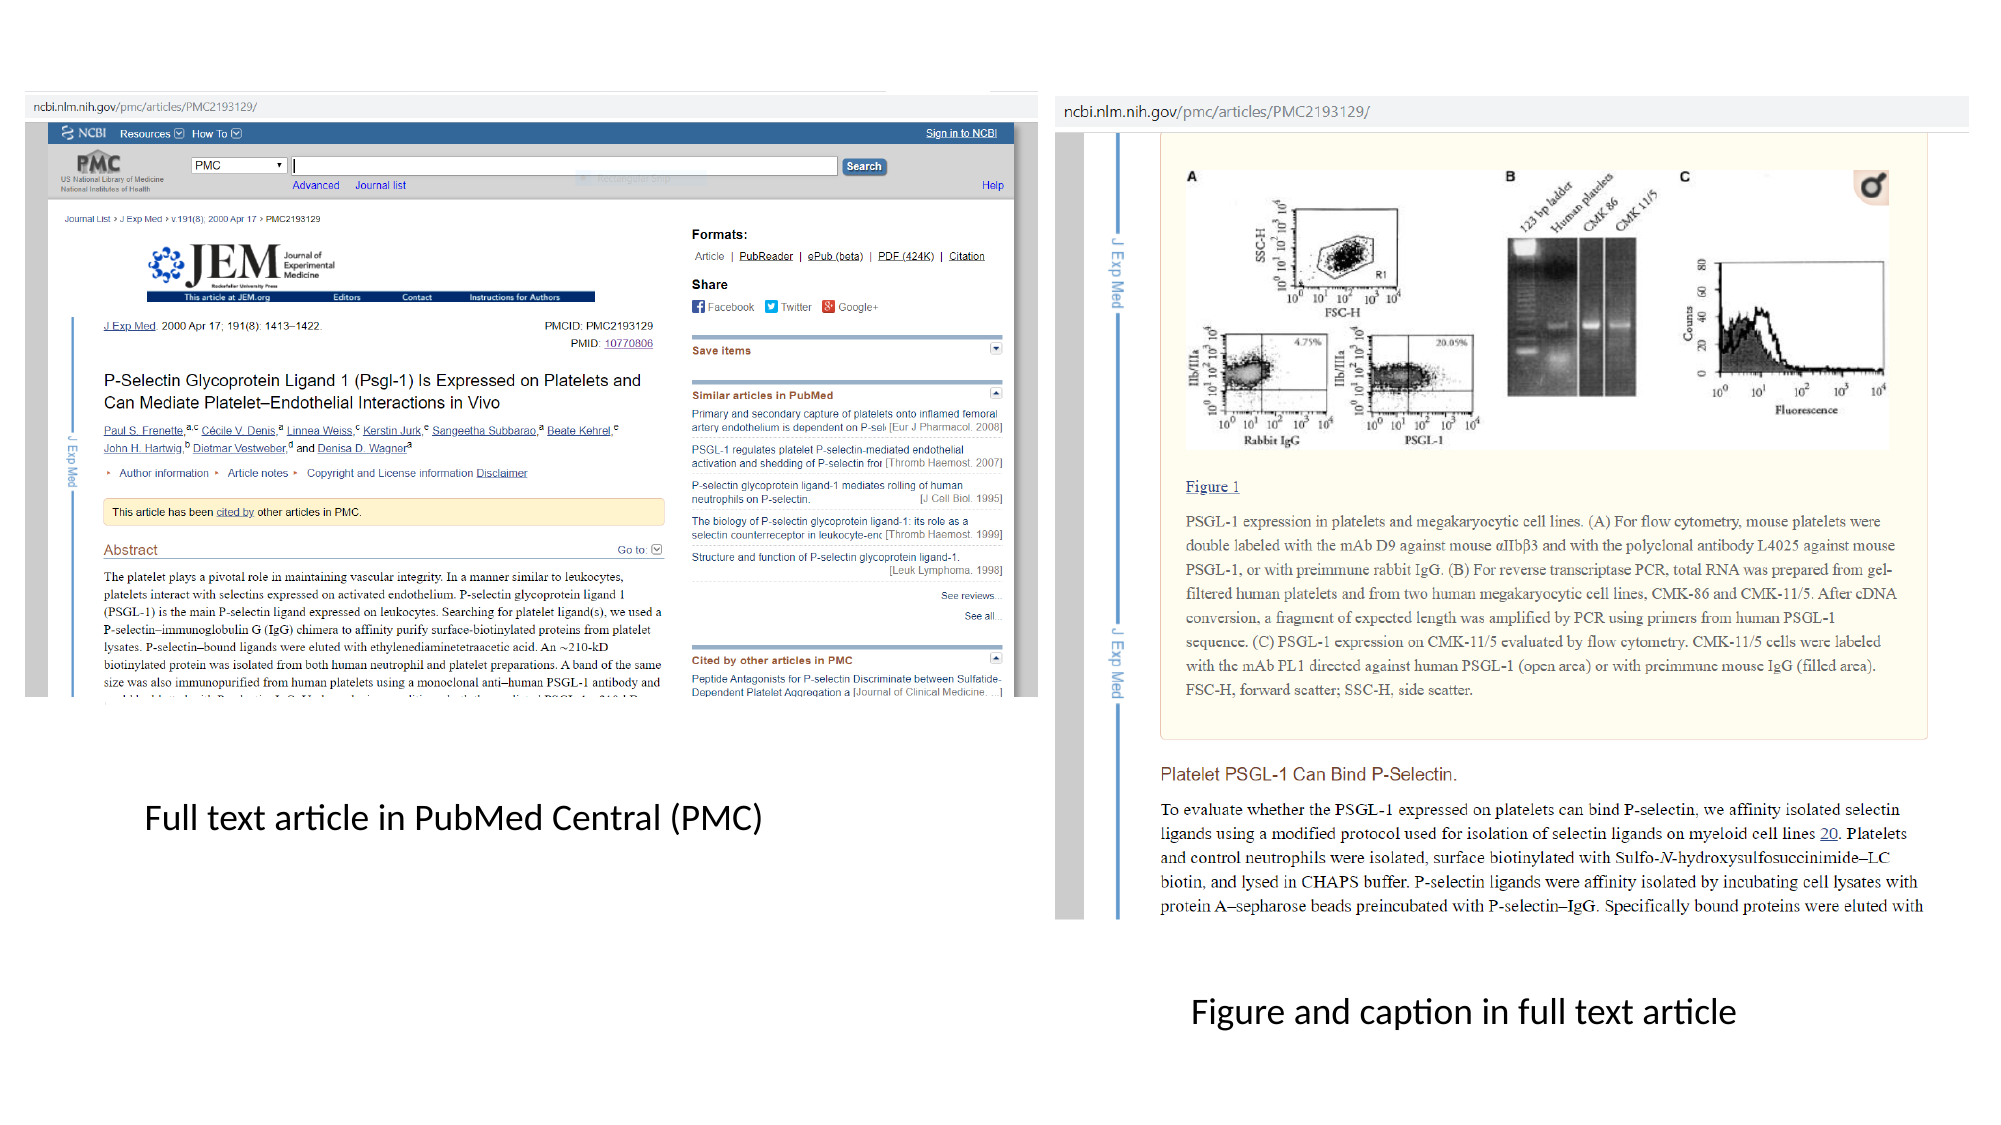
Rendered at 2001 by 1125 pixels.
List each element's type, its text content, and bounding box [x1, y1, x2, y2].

picture [25, 91, 1038, 705]
text_box Full text article in PubMed Central (PMC) [129, 785, 942, 846]
text_box Figure and caption in full text article [1176, 979, 1988, 1039]
picture [1055, 91, 1969, 920]
